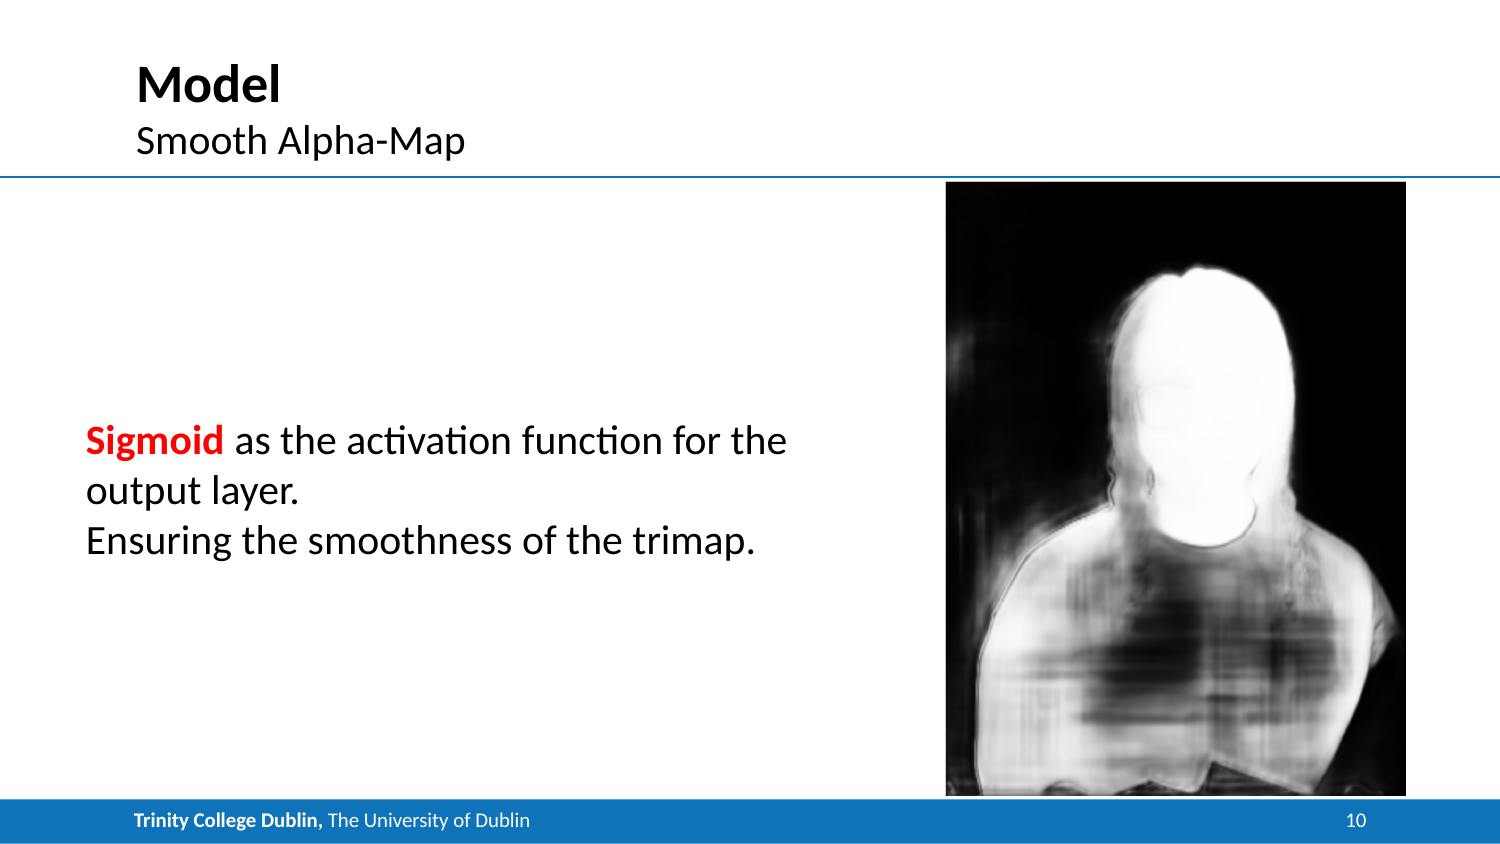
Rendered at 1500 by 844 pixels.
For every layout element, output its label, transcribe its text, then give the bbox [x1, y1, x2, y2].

text_box Sigmoid as the activation function for the output layer. Ensuring the smoothness of the trimap. [71, 405, 822, 570]
picture [868, 182, 1483, 795]
title Model [135, 44, 1367, 112]
list Smooth Alpha-Map [135, 112, 1367, 147]
slide_number 10 [1318, 800, 1367, 833]
